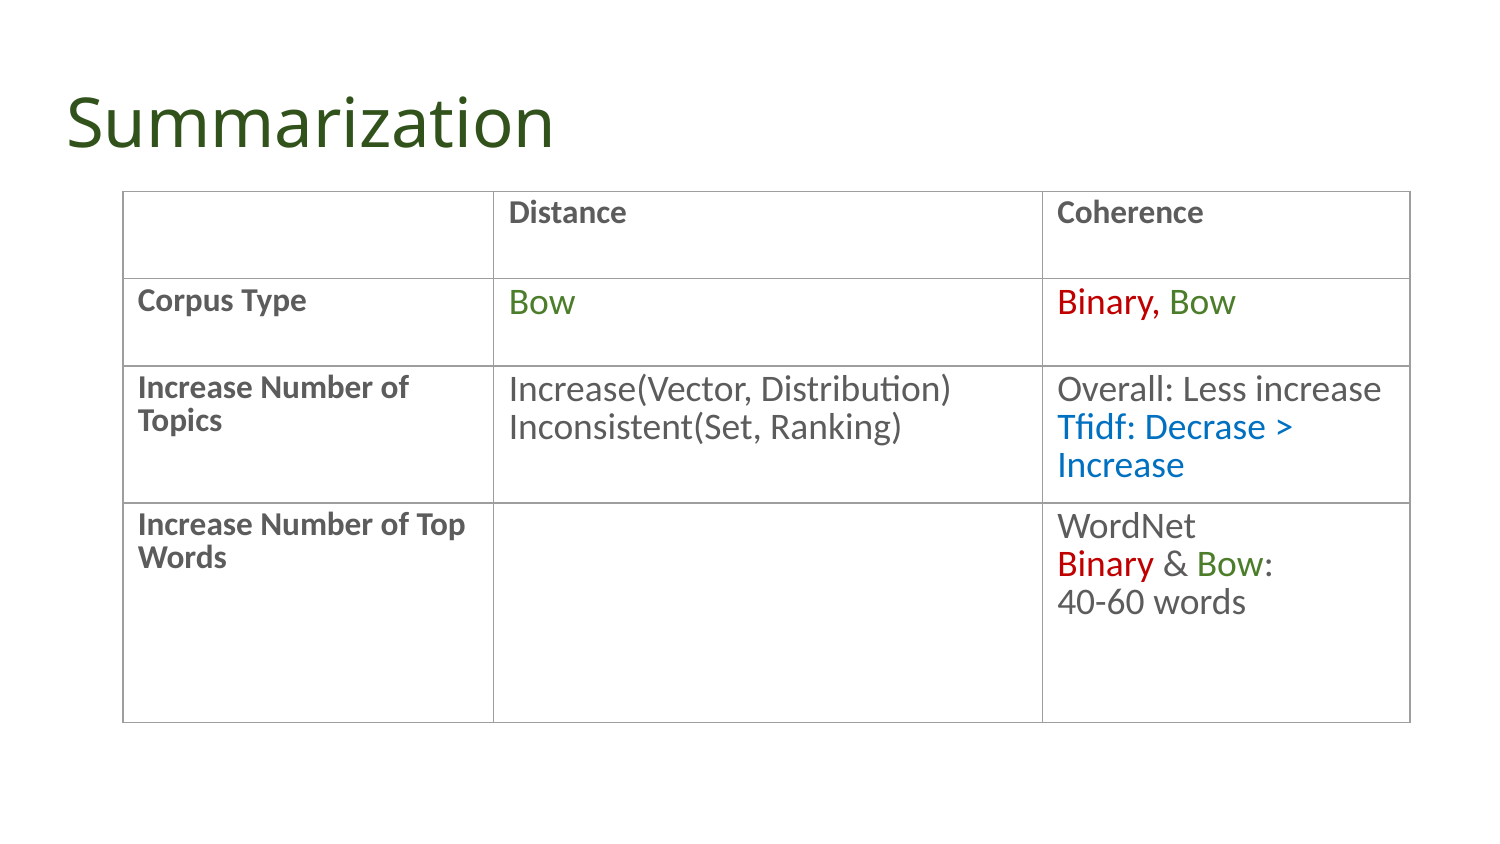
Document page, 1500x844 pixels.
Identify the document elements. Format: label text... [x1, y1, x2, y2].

table_cell Binary, Bow [1043, 279, 1409, 365]
table_cell Overall: Less increase Tfidf: Decrase > Increase [1043, 367, 1409, 502]
table_header Distance [494, 192, 1042, 278]
title Summarization [51, 72, 1449, 167]
table_header [124, 192, 493, 278]
table_cell [494, 504, 1042, 722]
table_header Coherence [1043, 192, 1409, 278]
table_cell Bow [494, 279, 1042, 365]
table_cell Increase Number of Topics [124, 367, 493, 502]
table_cell Increase(Vector, Distribution) Inconsistent(Set, Ranking) [494, 367, 1042, 502]
table_cell WordNet Binary & Bow: 40-60 words [1043, 504, 1409, 722]
table_cell Corpus Type [124, 279, 493, 365]
table_cell Increase Number of Top Words [124, 504, 493, 722]
